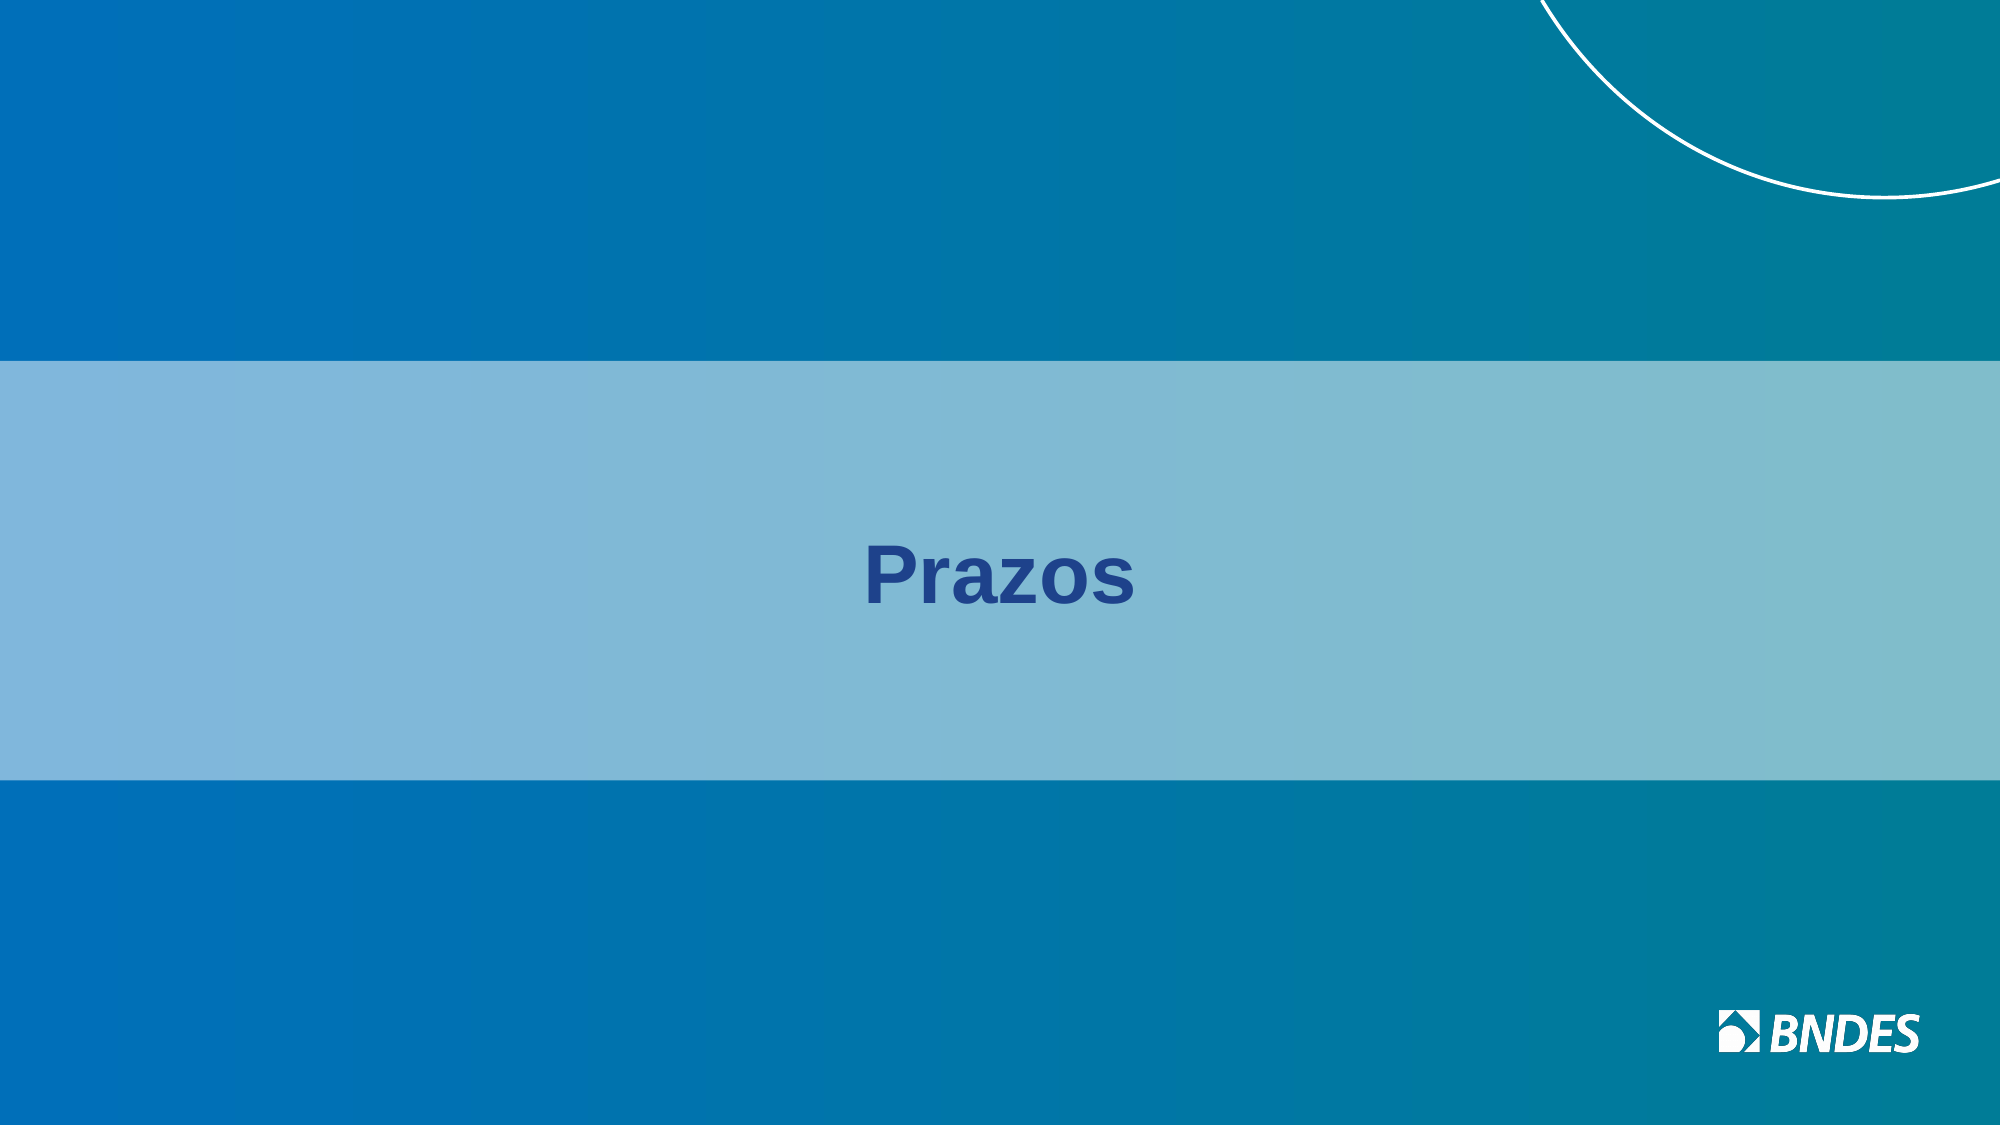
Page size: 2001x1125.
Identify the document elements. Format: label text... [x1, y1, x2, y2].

picture [1746, 1038, 1759, 1052]
picture [1720, 1026, 1745, 1052]
picture [1800, 1015, 1834, 1052]
picture [1720, 1011, 1733, 1024]
picture [1738, 1011, 1759, 1033]
text_box Prazos [0, 360, 2000, 781]
picture [1870, 1010, 1920, 1053]
picture [1771, 1015, 1797, 1052]
picture [1835, 1015, 1867, 1052]
